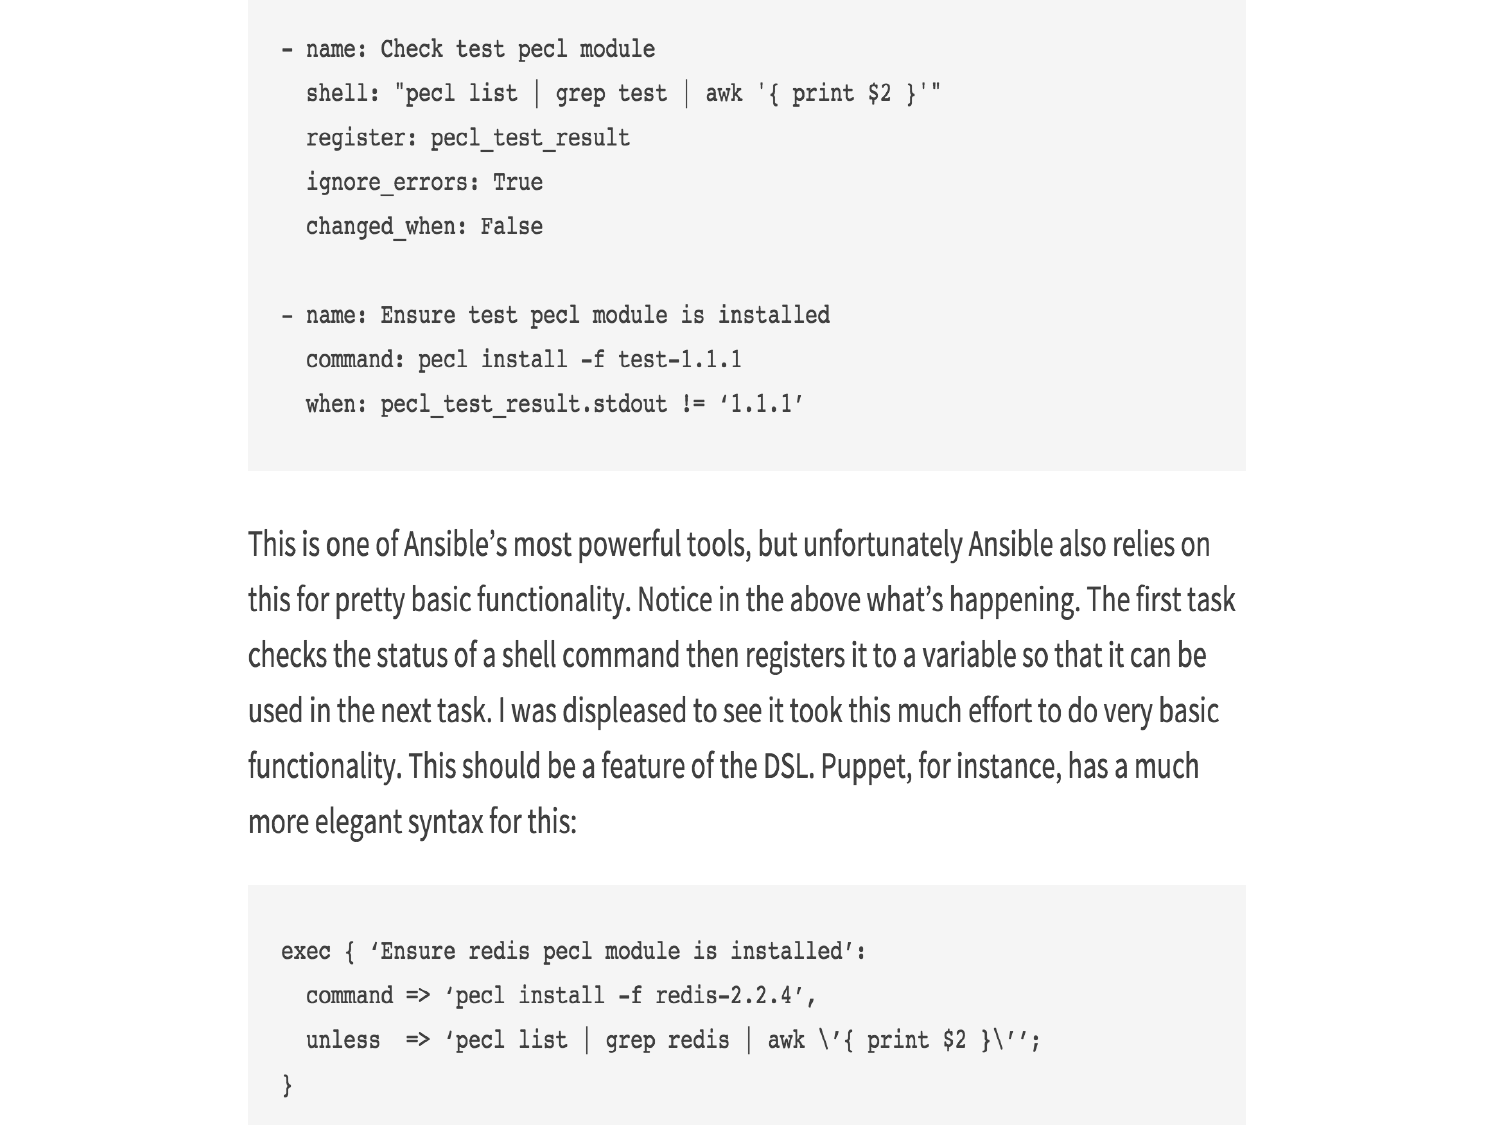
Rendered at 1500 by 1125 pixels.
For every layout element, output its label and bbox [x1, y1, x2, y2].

picture [241, 0, 1258, 1125]
